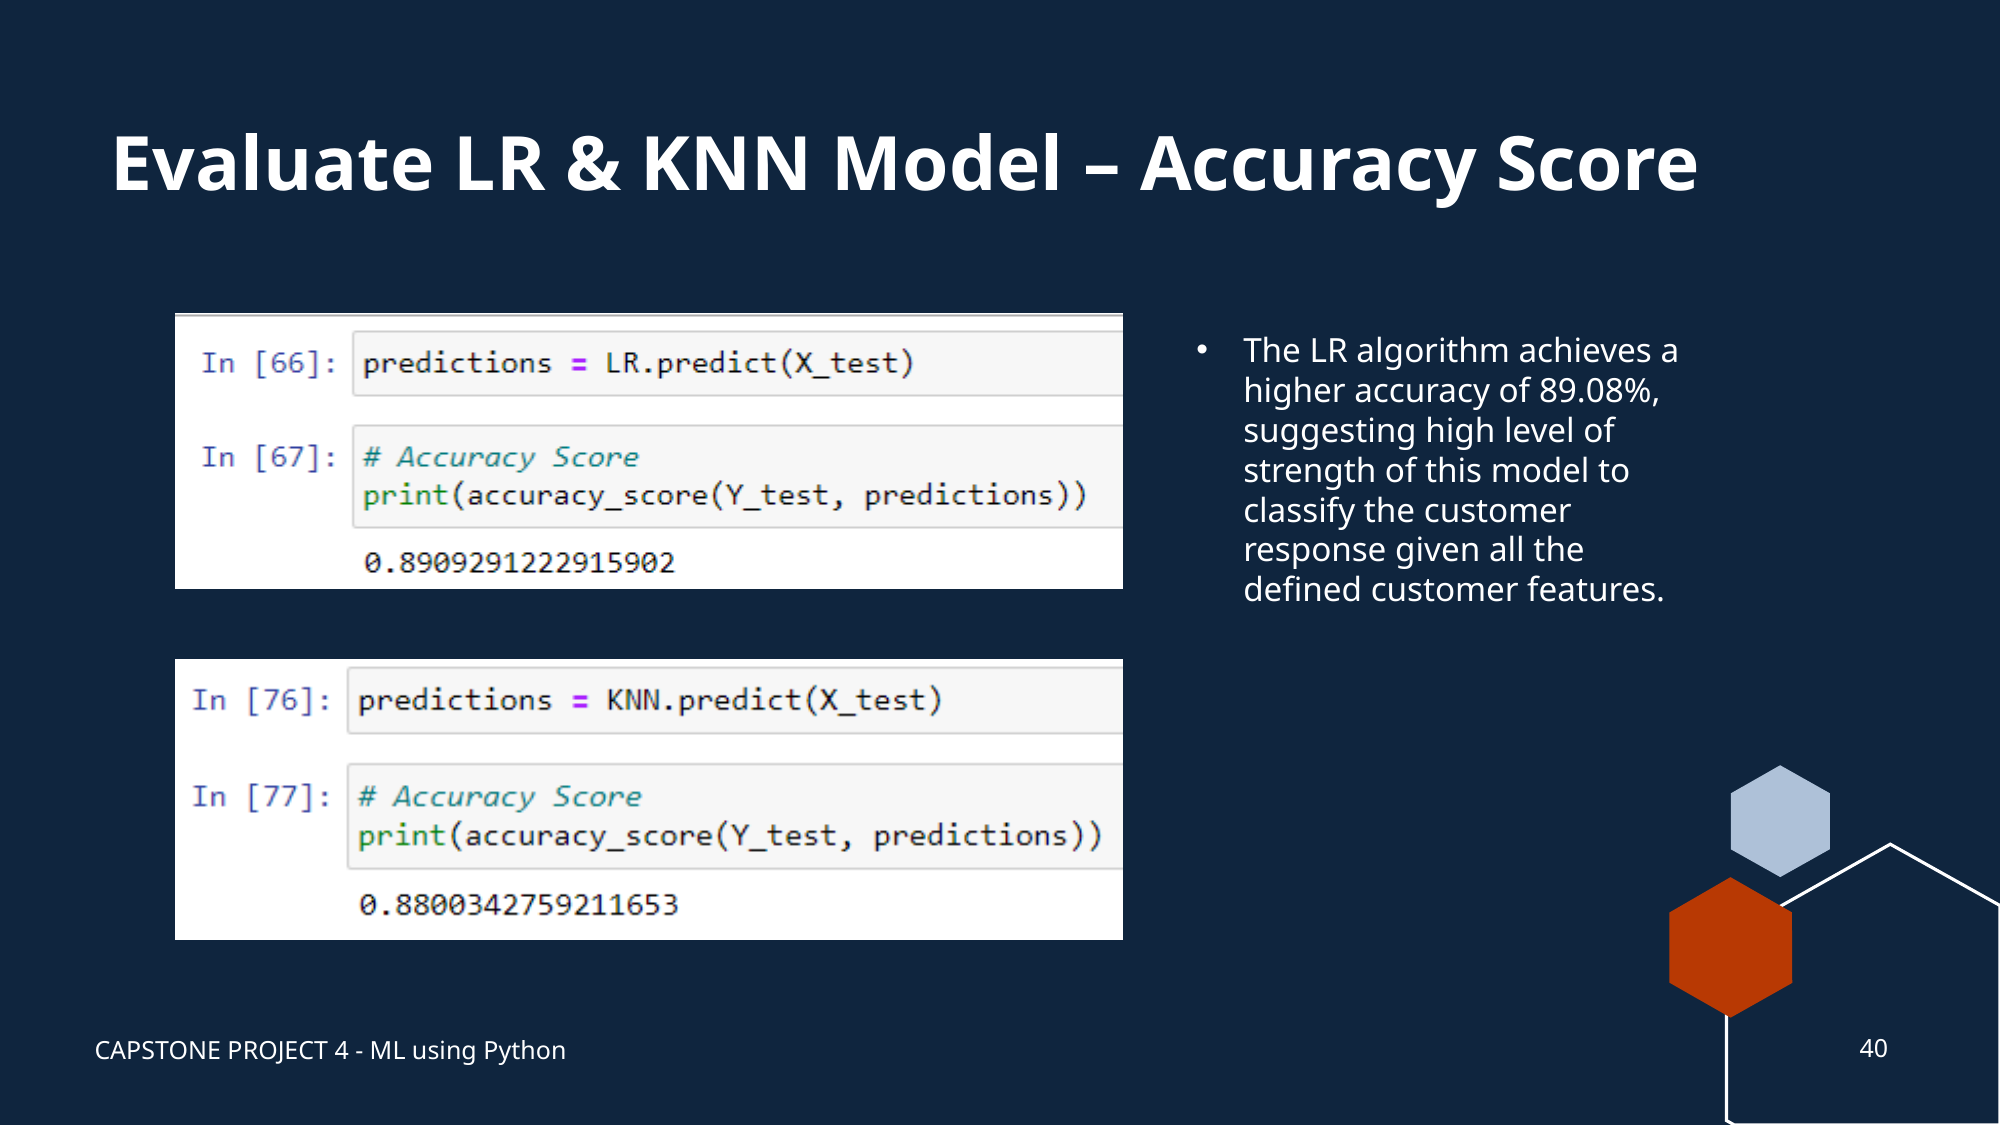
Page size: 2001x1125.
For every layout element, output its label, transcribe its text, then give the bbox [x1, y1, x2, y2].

picture [175, 659, 1123, 941]
title Evaluate LR & KNN Model – Accuracy Score [95, 118, 1882, 352]
text_box The LR algorithm achieves a higher accuracy of 89.08%, suggesting high level of strength of this model to classify the customer response given all the defined customer features. [1181, 321, 1700, 589]
text_box 40 [1836, 1019, 1912, 1080]
footer CAPSTONE PROJECT 4 - ML using Python [79, 1020, 755, 1080]
picture [175, 313, 1123, 590]
